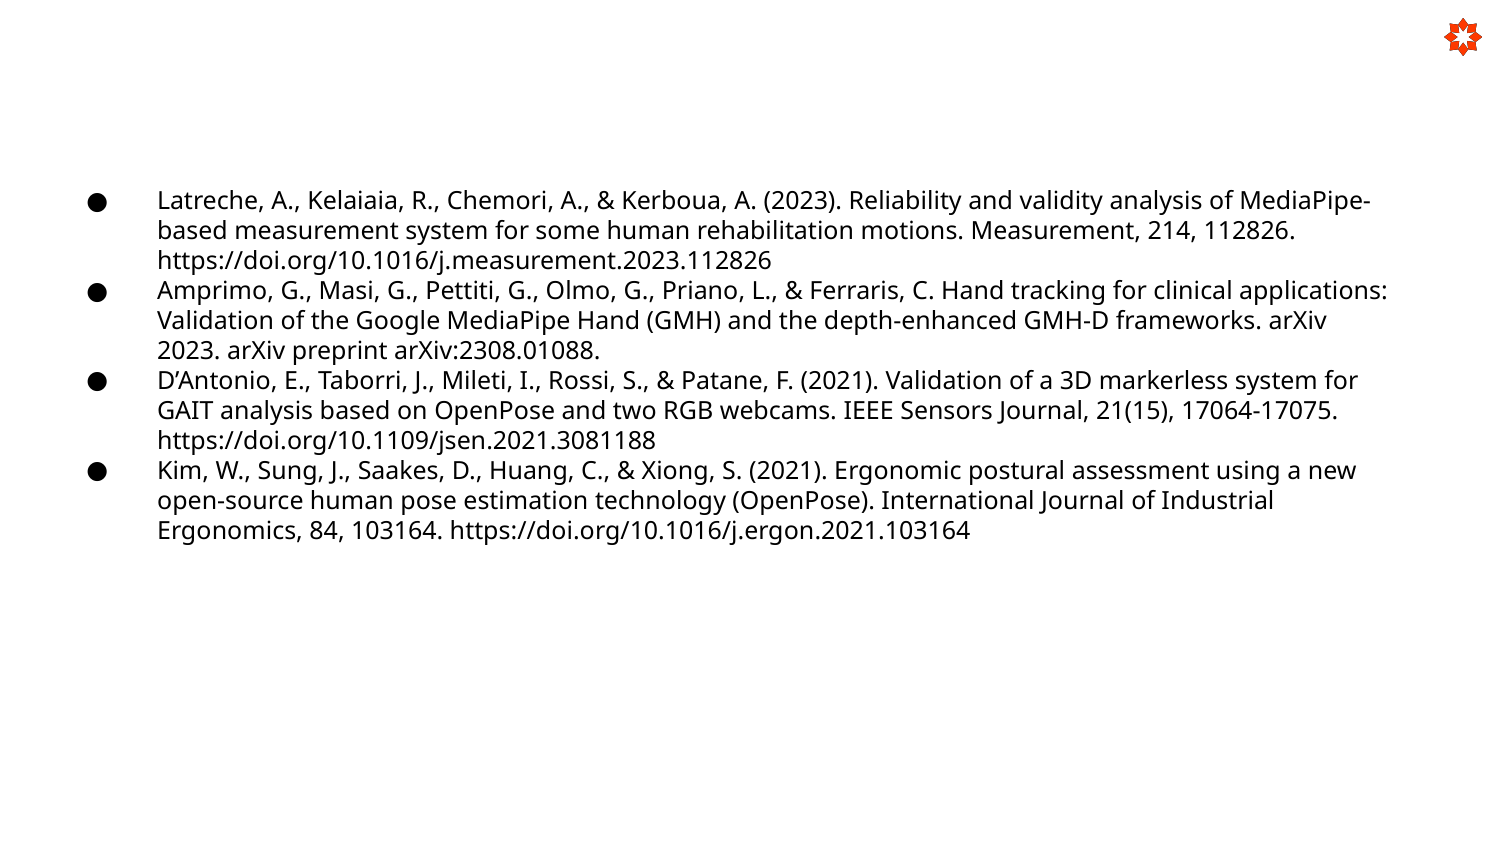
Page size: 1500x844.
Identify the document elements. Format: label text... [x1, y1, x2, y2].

picture [1444, 18, 1482, 56]
subtitle Latreche, A., Kelaiaia, R., Chemori, A., & Kerboua, A. (2023). Reliability and validity analysis of MediaPipe-based measurement system for some human rehabilitation motions. Measurement, 214, 112826. https://doi.org/10.1016/j.measurement.2023.112826 Amprimo, G., Masi, G., Pettiti, G., Olmo, G., Priano, L., & Ferraris, C. Hand tracking for clinical applications: Validation of the Google MediaPipe Hand (GMH) and the depth-enhanced GMH-D frameworks. arXiv 2023. arXiv preprint arXiv:2308.01088. D’Antonio, E., Taborri, J., Mileti, I., Rossi, S., & Patane, F. (2021). Validation of a 3D markerless system for GAIT analysis based on OpenPose and two RGB webcams. IEEE Sensors Journal, 21(15), 17064-17075. https://doi.org/10.1109/jsen.2021.3081188 Kim, W., Sung, J., Saakes, D., Huang, C., & Xiong, S. (2021). Ergonomic postural assessment using a new open-source human pose estimation technology (OpenPose). International Journal of Industrial Ergonomics, 84, 103164. https://doi.org/10.1016/j.ergon.2021.103164 [67, 139, 1412, 667]
